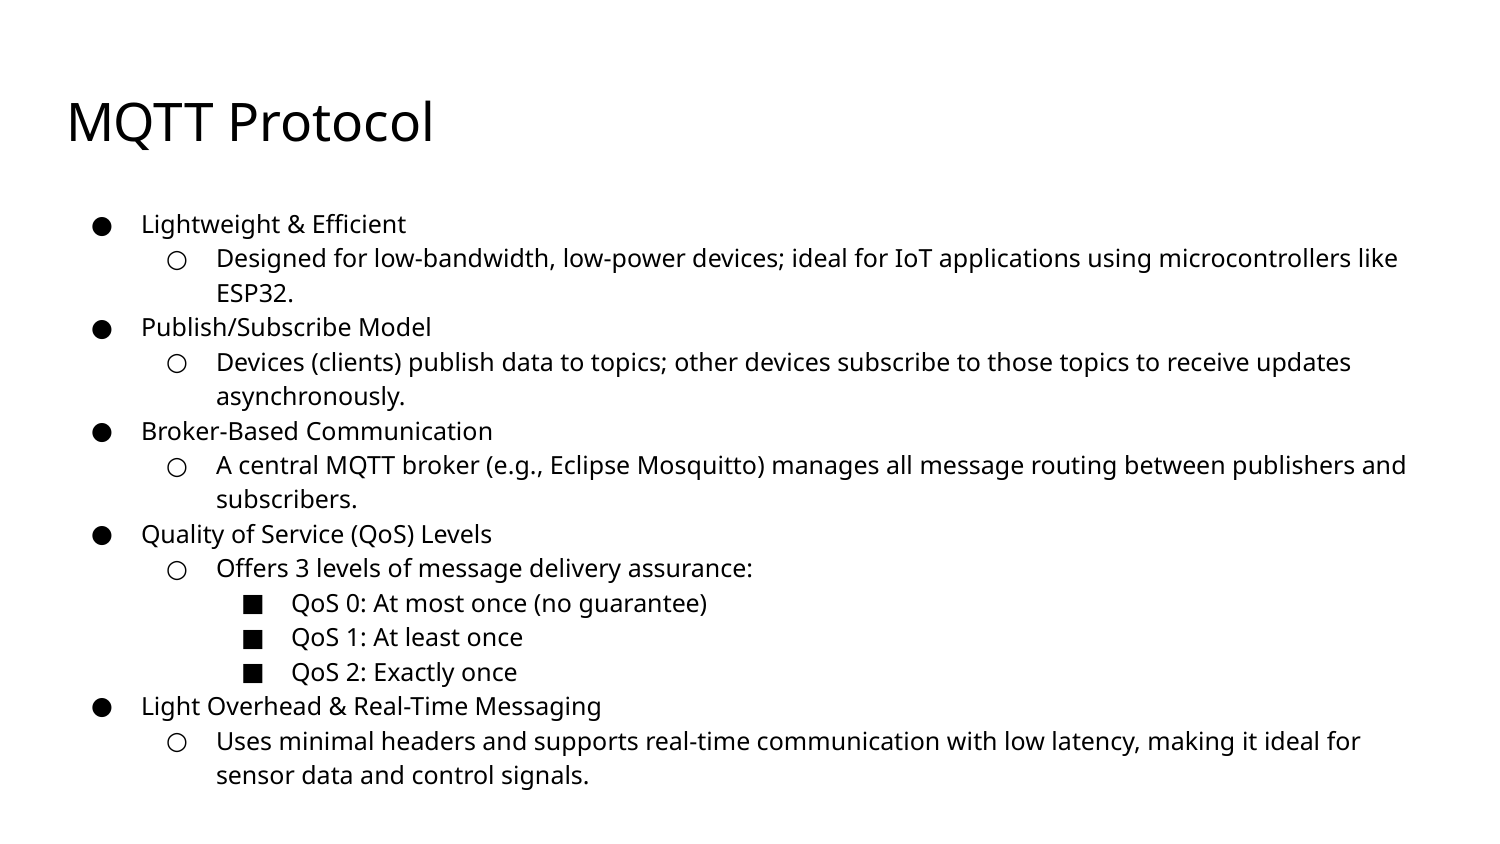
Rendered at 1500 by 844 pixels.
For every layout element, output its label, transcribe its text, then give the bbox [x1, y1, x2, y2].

title MQTT Protocol [51, 72, 1449, 167]
list Lightweight & Efficient Designed for low-bandwidth, low-power devices; ideal for IoT applications using microcontrollers like ESP32. Publish/Subscribe Model Devices (clients) publish data to topics; other devices subscribe to those topics to receive updates asynchronously. Broker-Based Communication A central MQTT broker (e.g., Eclipse Mosquitto) manages all message routing between publishers and subscribers. Quality of Service (QoS) Levels Offers 3 levels of message delivery assurance: QoS 0: At most once (no guarantee) QoS 1: At least once QoS 2: Exactly once Light Overhead & Real-Time Messaging Uses minimal headers and supports real-time communication with low latency, making it ideal for sensor data and control signals. [51, 189, 1449, 750]
